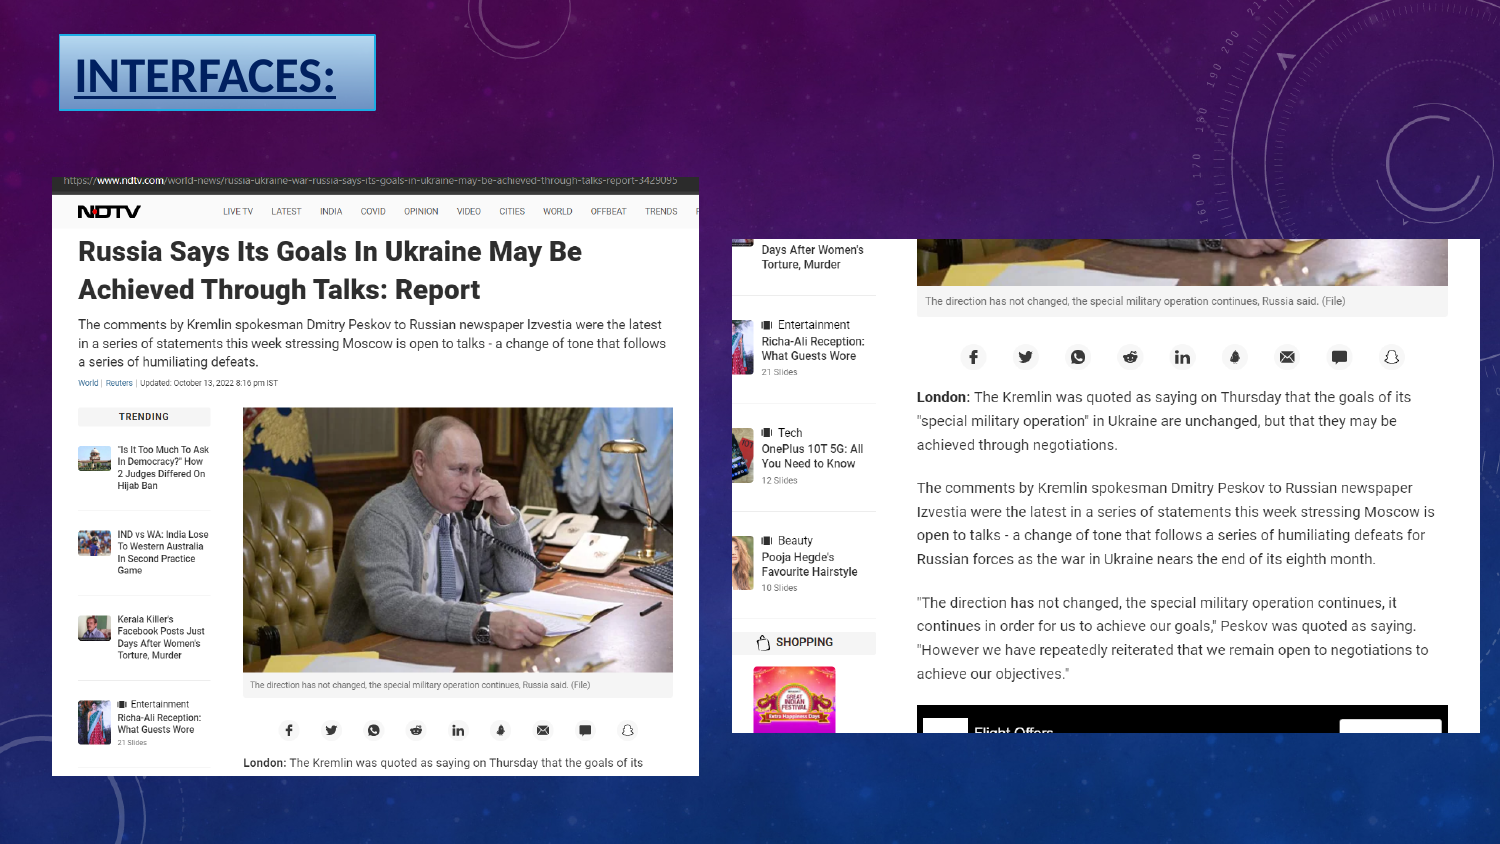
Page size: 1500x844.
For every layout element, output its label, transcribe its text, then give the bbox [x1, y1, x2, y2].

picture [0, 0, 1500, 844]
text_box INTERFACES: [59, 34, 376, 111]
